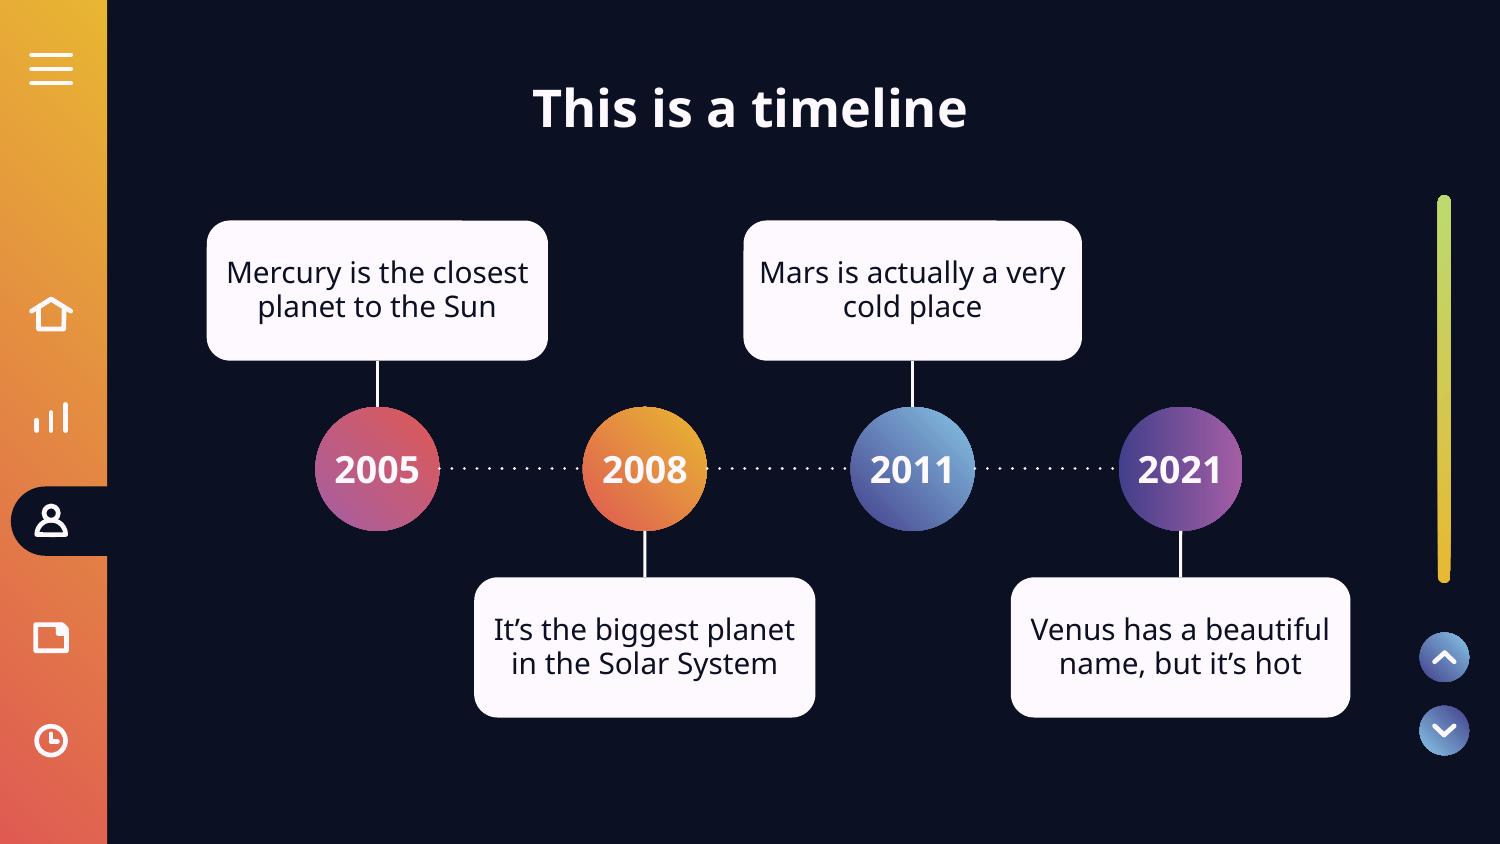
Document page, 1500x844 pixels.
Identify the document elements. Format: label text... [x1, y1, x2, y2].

text_box [862, 506, 963, 531]
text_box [36, 505, 66, 550]
text_box [1131, 406, 1230, 431]
text_box [595, 406, 694, 431]
text_box 2011 [850, 431, 975, 506]
text_box [21, 608, 86, 673]
text_box 2008 [583, 431, 708, 506]
text_box [10, 500, 18, 543]
text_box [327, 506, 428, 531]
subtitle It’s the biggest planet in the Solar System [473, 577, 816, 718]
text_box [35, 624, 67, 651]
text_box [18, 491, 83, 556]
title This is a timeline [118, 60, 1382, 155]
text_box [21, 388, 86, 452]
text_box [31, 54, 71, 84]
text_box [1434, 725, 1455, 736]
text_box [21, 285, 86, 350]
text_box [31, 298, 71, 330]
text_box [21, 707, 86, 772]
subtitle Mercury is the closest planet to the Sun [206, 220, 549, 361]
text_box [1419, 705, 1470, 756]
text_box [36, 404, 66, 431]
text_box [863, 407, 962, 431]
text_box [328, 406, 427, 431]
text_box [1434, 652, 1455, 663]
subtitle Mars is actually a very cold place [743, 220, 1083, 361]
text_box 2005 [315, 431, 440, 506]
text_box 2021 [1118, 431, 1243, 506]
subtitle Venus has a beautiful name, but it’s hot [1010, 577, 1351, 718]
text_box [595, 506, 695, 531]
text_box [1130, 506, 1231, 531]
text_box [1419, 632, 1470, 683]
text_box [36, 725, 66, 756]
text_box [28, 486, 119, 556]
